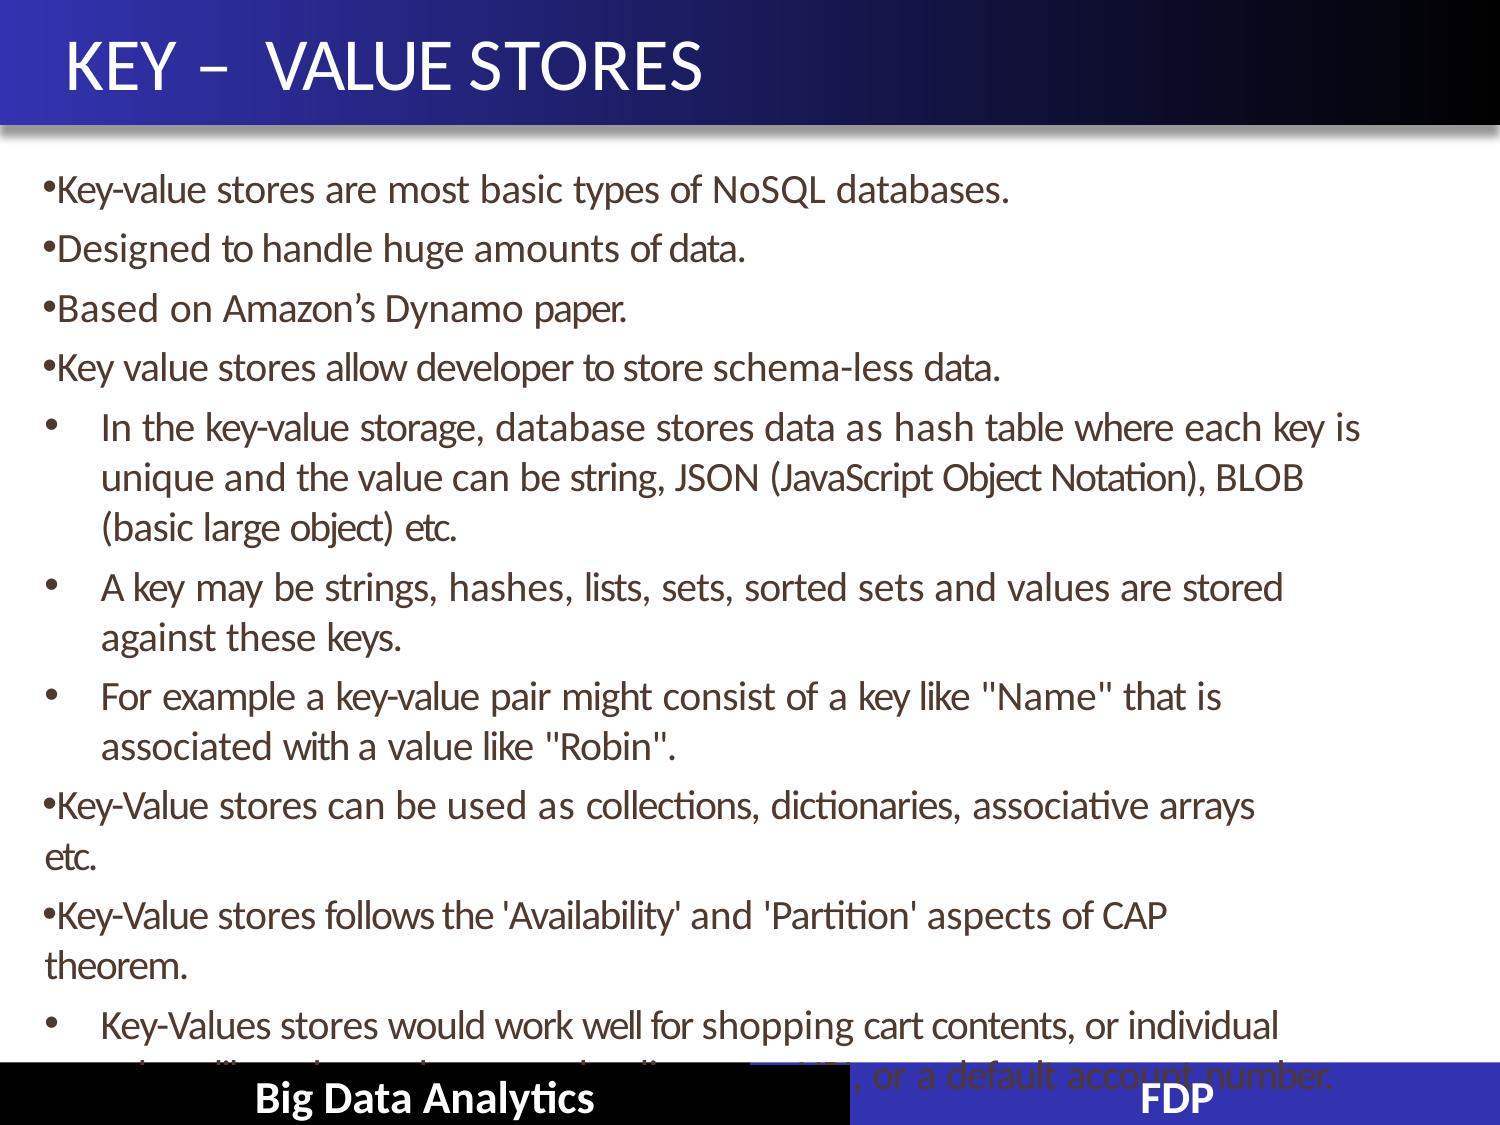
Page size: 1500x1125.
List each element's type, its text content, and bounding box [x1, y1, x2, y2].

text_box Big Data Analytics [0, 1065, 850, 1125]
title KEY – VALUE STORES [62, 0, 758, 149]
text_box FDP [854, 1065, 1500, 1125]
text_box Key-value stores are most basic types of NoSQL databases. Designed to handle huge amounts of data. Based on Amazon’s Dynamo paper. Key value stores allow developer to store schema-less data. In the key-value storage, database stores data as hash table where each key is unique and the value can be string, JSON (JavaScript Object Notation), BLOB (basic large object) etc. A key may be strings, hashes, lists, sets, sorted sets and values are stored against these keys. For example a key-value pair might consist of a key like "Name" that is associated with a value like "Robin". Key-Value stores can be used as collections, dictionaries, associative arrays etc. Key-Value stores follows the 'Availability' and 'Partition' aspects of CAP theorem. Key-Values stores would work well for shopping cart contents, or individual values like colour schemes, a landing page URI, or a default account number. [42, 149, 1432, 1098]
